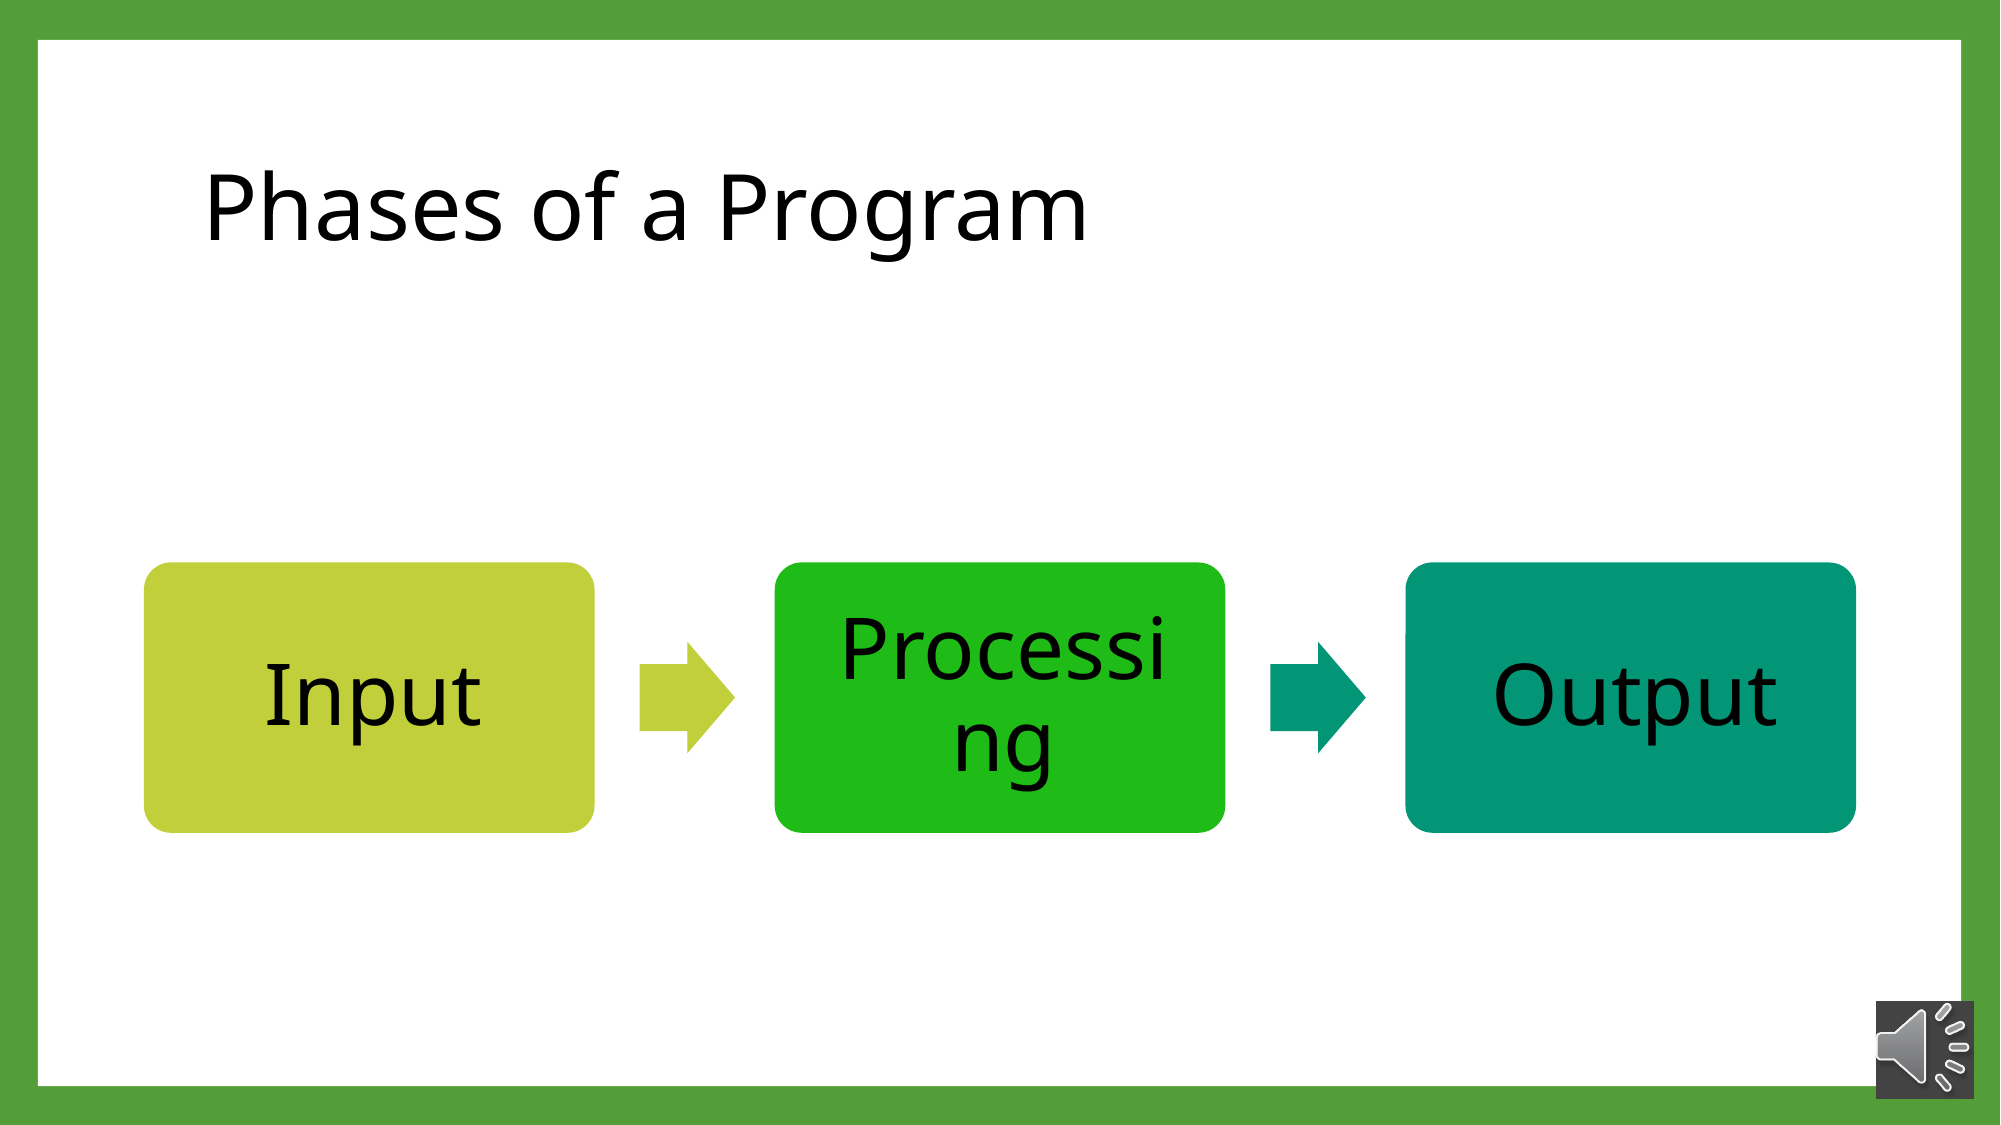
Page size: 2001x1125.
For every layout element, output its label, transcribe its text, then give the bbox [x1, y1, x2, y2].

title Phases of a Program [187, 99, 1808, 323]
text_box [142, 344, 1858, 1051]
picture [1874, 999, 1976, 1101]
